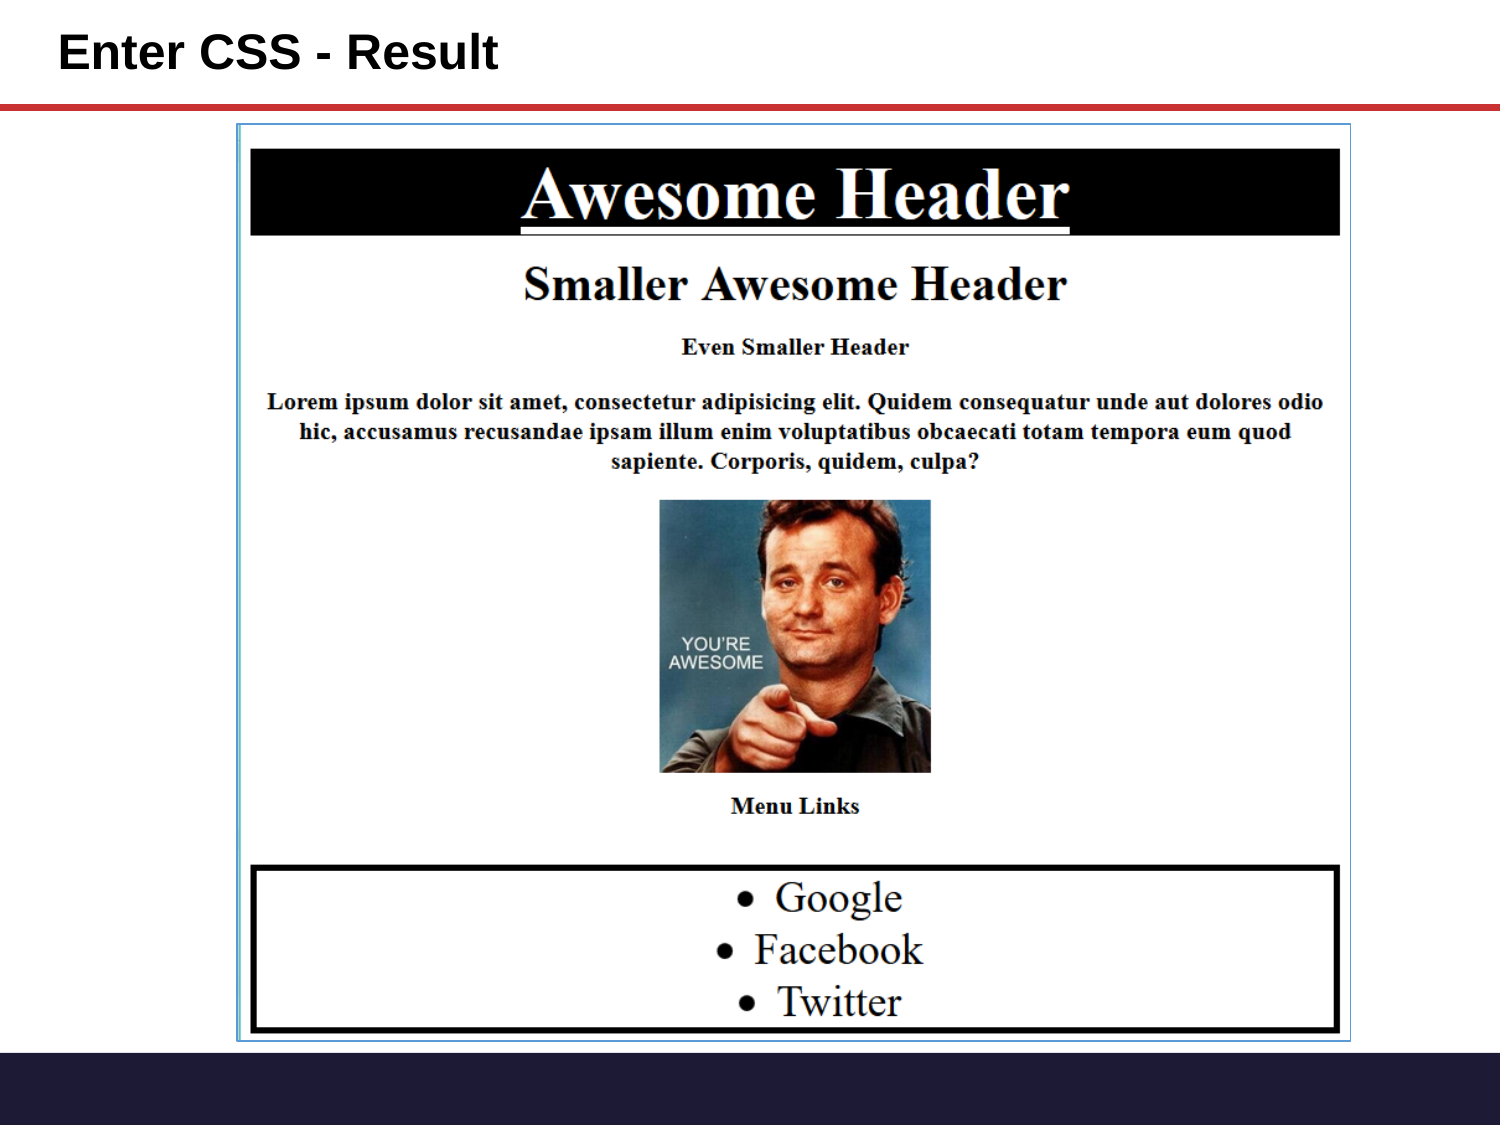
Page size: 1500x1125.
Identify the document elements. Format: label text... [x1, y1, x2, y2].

picture [237, 124, 1351, 1041]
title Enter CSS - Result [50, 0, 948, 108]
